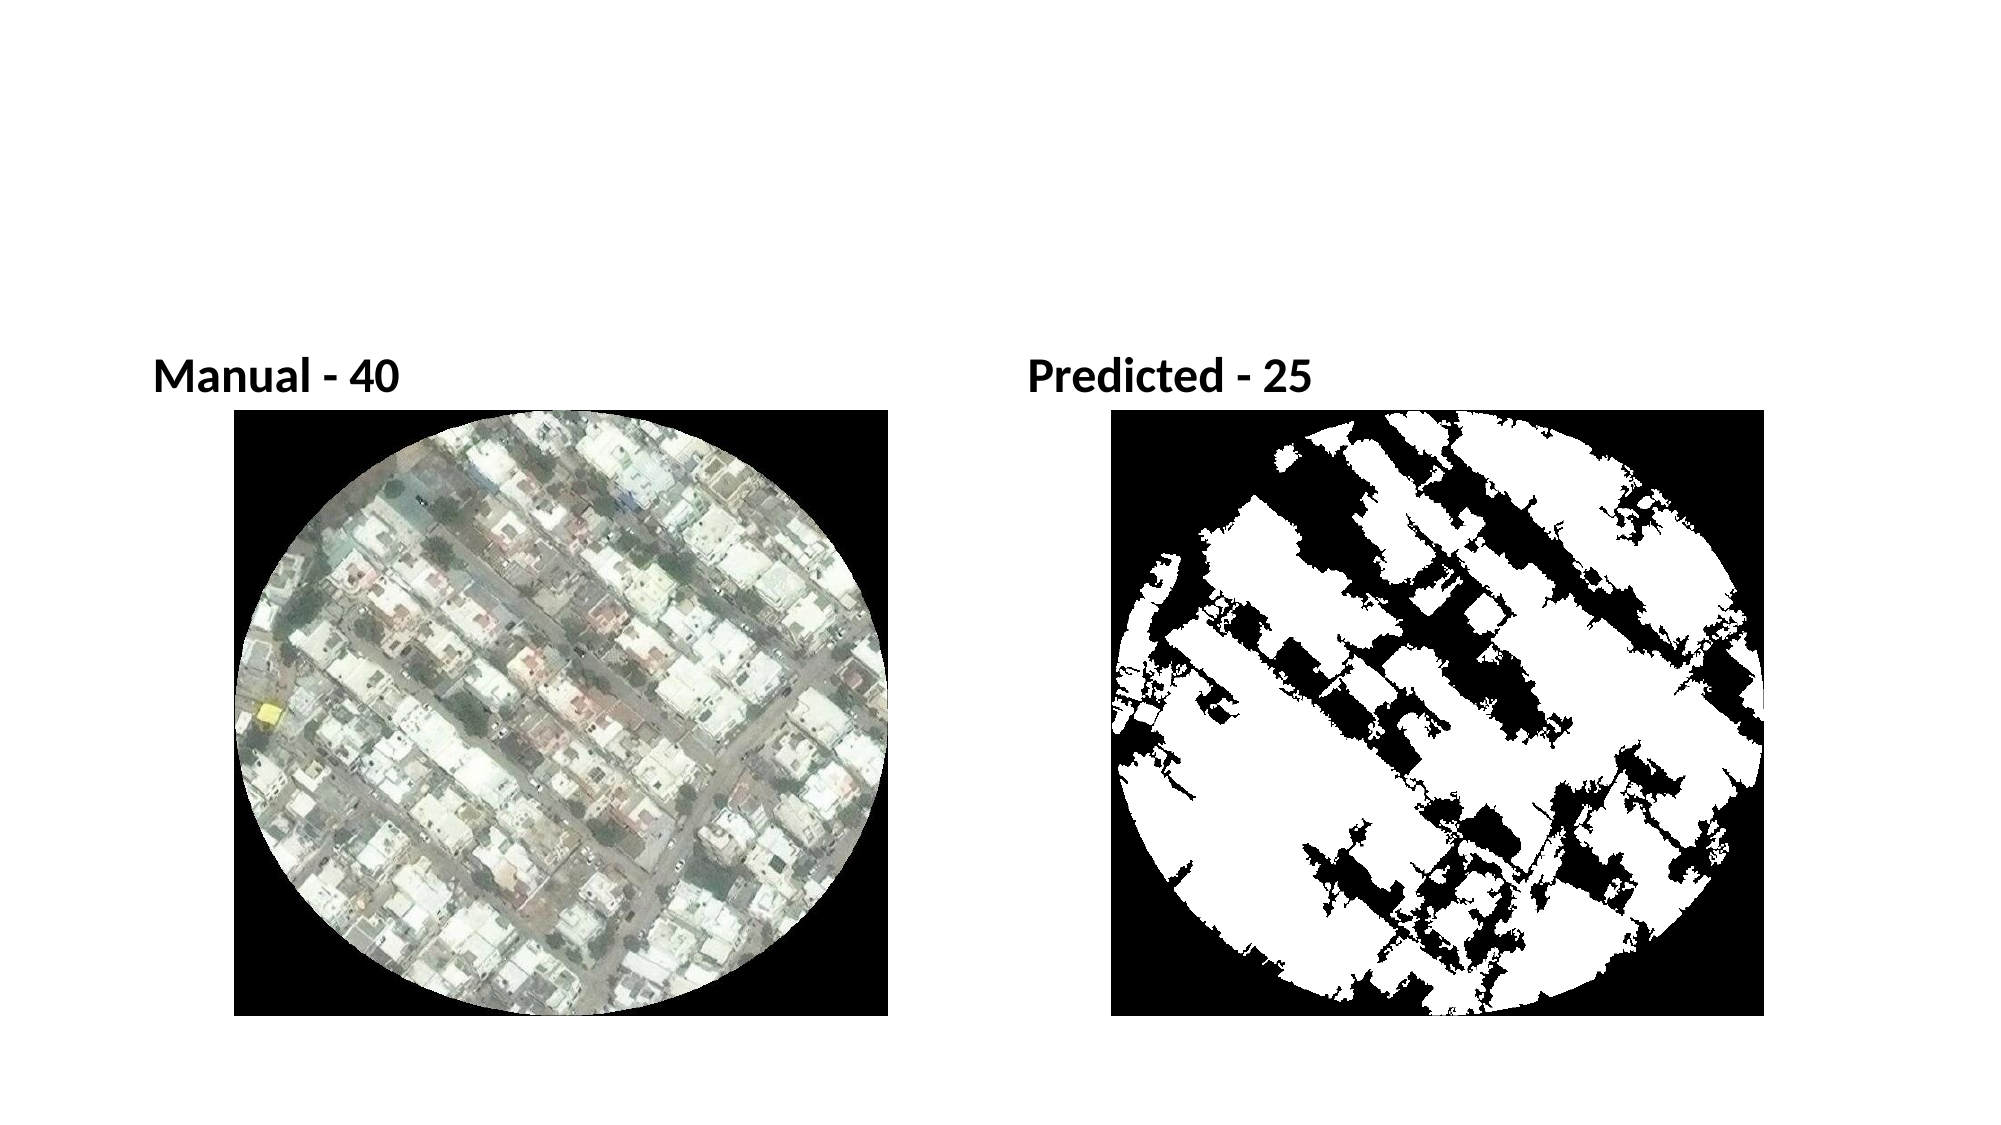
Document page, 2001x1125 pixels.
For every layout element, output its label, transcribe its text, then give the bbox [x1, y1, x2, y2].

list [234, 410, 888, 1016]
list Predicted - 25 [1012, 275, 1863, 411]
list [1111, 410, 1765, 1016]
list Manual - 40 [137, 275, 984, 411]
